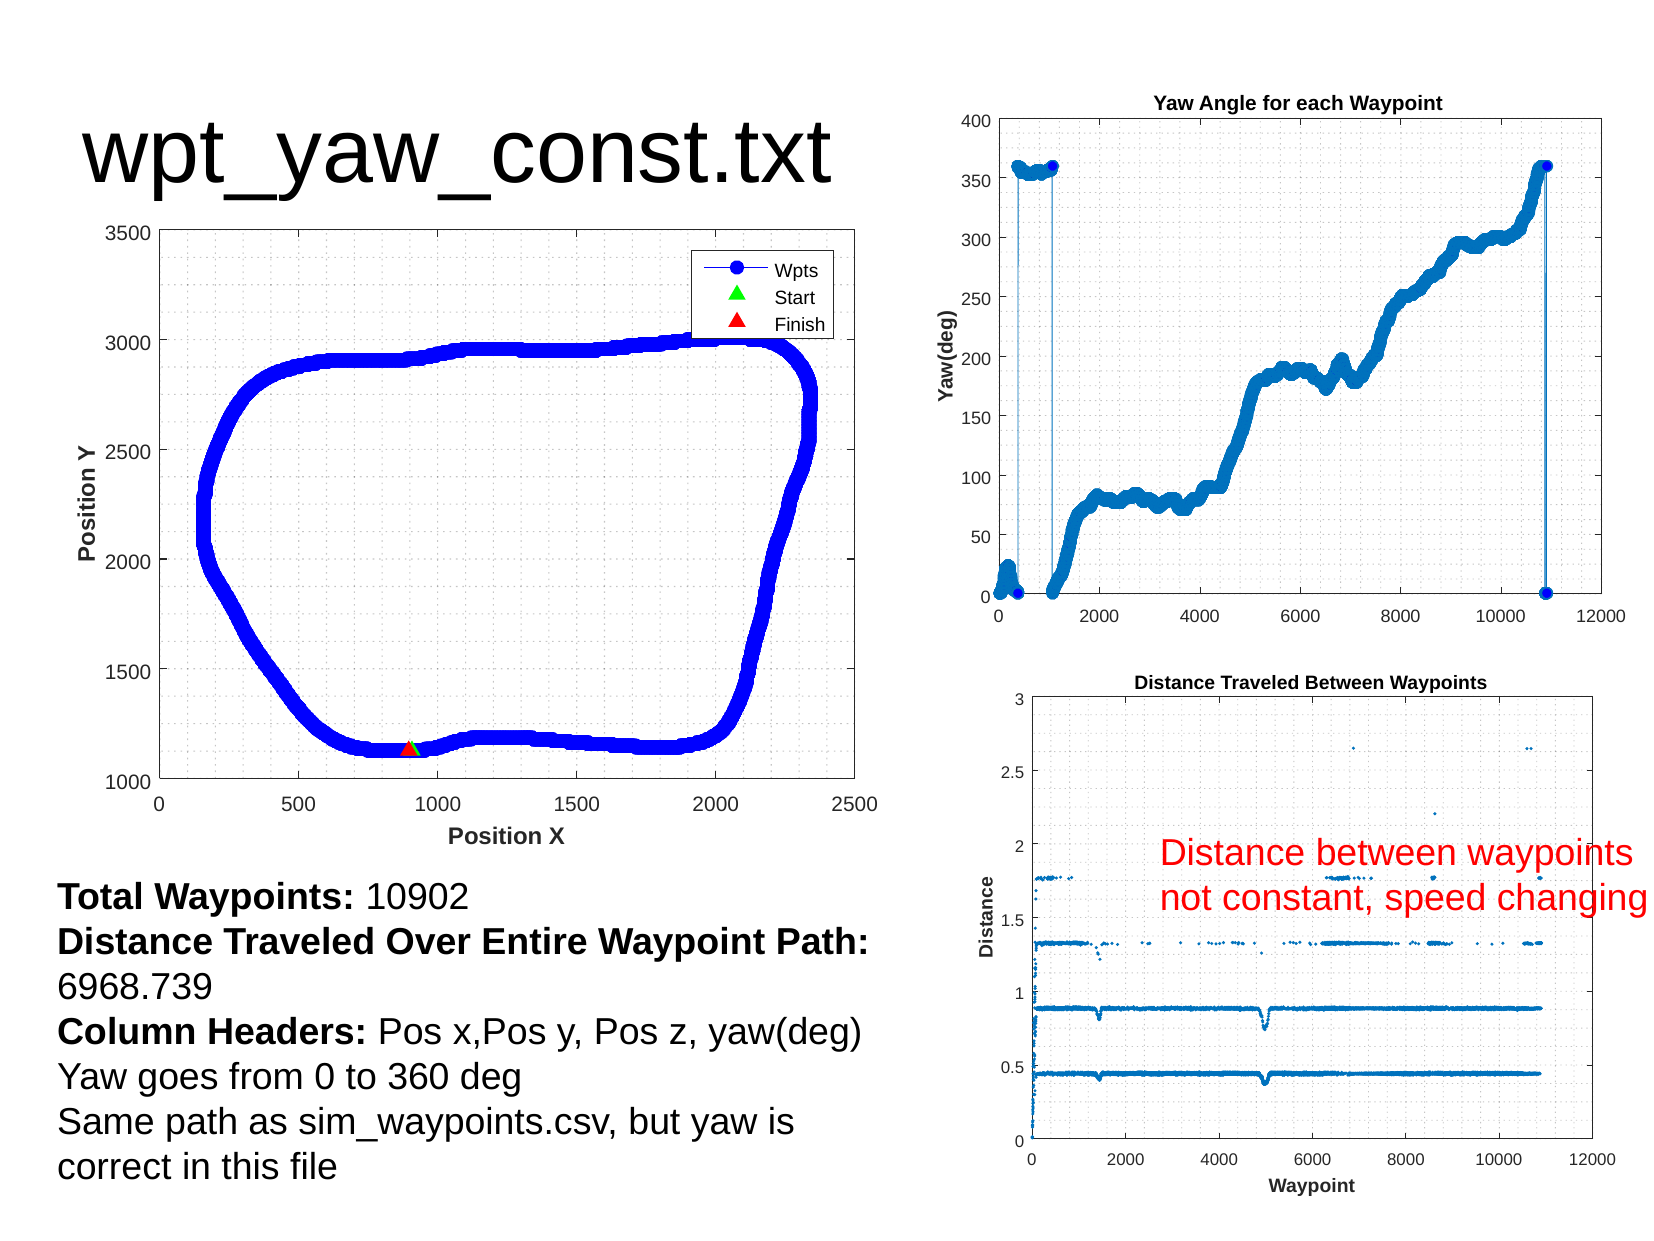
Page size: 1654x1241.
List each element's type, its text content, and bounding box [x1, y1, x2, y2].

picture [42, 74, 1654, 1198]
title wpt_yaw_const.txt [82, 49, 1571, 178]
text_box Total Waypoints: 10902 Distance Traveled Over Entire Waypoint Path: 6968.739 Column Headers: Pos x,Pos y, Pos z, yaw(deg) Yaw goes from 0 to 360 deg Same path as sim_waypoints.csv, but yaw is correct in this file [42, 864, 910, 1195]
